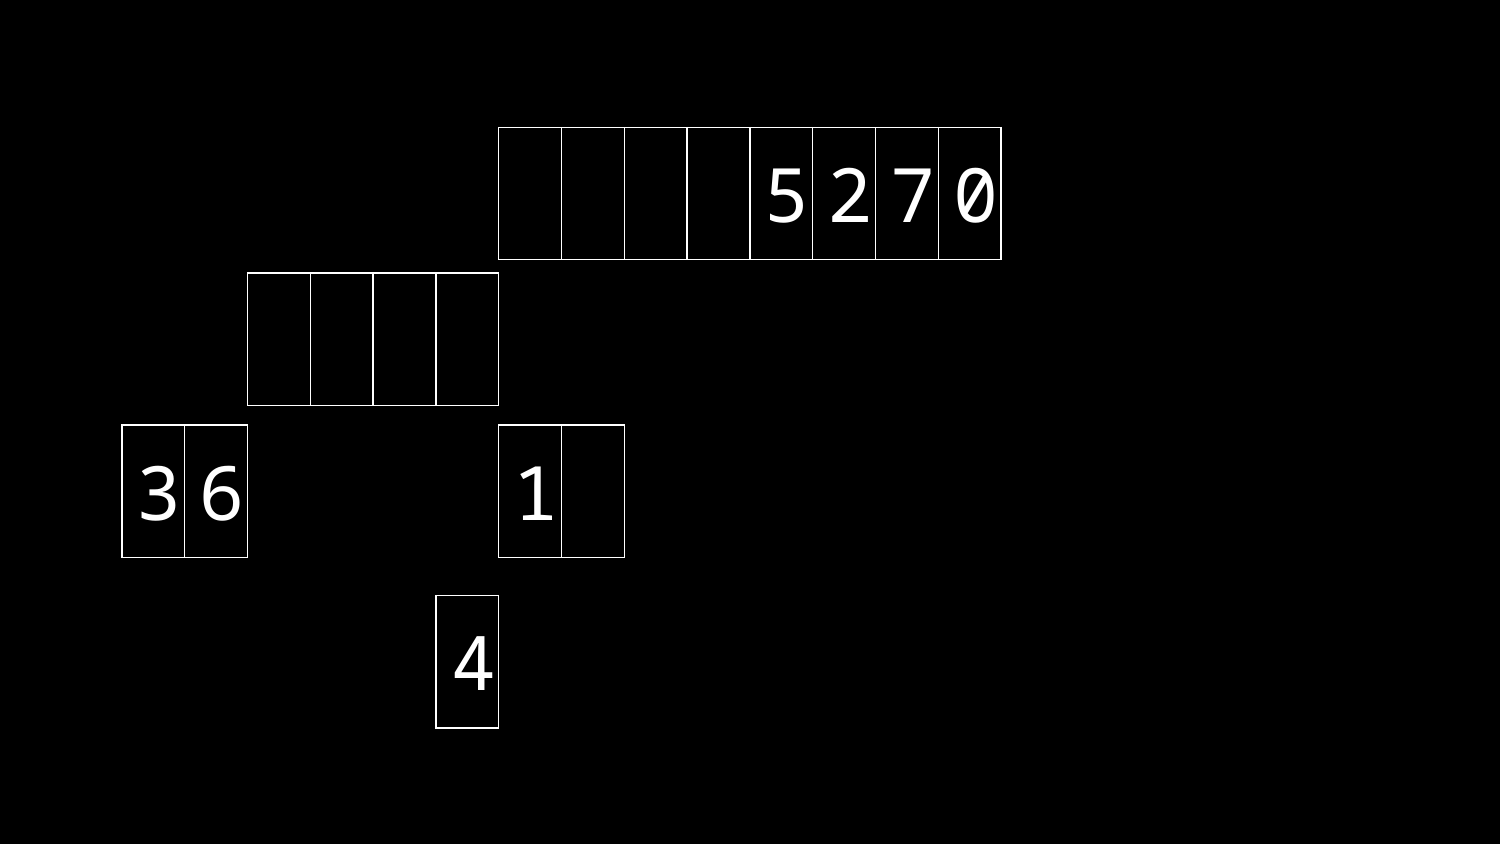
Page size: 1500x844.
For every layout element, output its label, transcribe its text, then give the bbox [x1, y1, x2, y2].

table_header 7 [876, 128, 938, 259]
table_header 3 [123, 426, 184, 557]
table_header 6 [185, 426, 247, 557]
table_header 1 [499, 426, 561, 557]
table_header 2 [813, 128, 875, 259]
table_header 4 [437, 596, 498, 727]
table_header 0 [939, 128, 1000, 259]
table_header [374, 274, 435, 405]
table_header [562, 426, 624, 557]
table_header [625, 128, 686, 259]
table_header [499, 128, 561, 259]
table_header [688, 128, 749, 259]
table_header [562, 128, 624, 259]
table_header 5 [751, 128, 812, 259]
table_header [248, 274, 310, 405]
table_header [311, 274, 372, 405]
table_header [437, 274, 498, 405]
